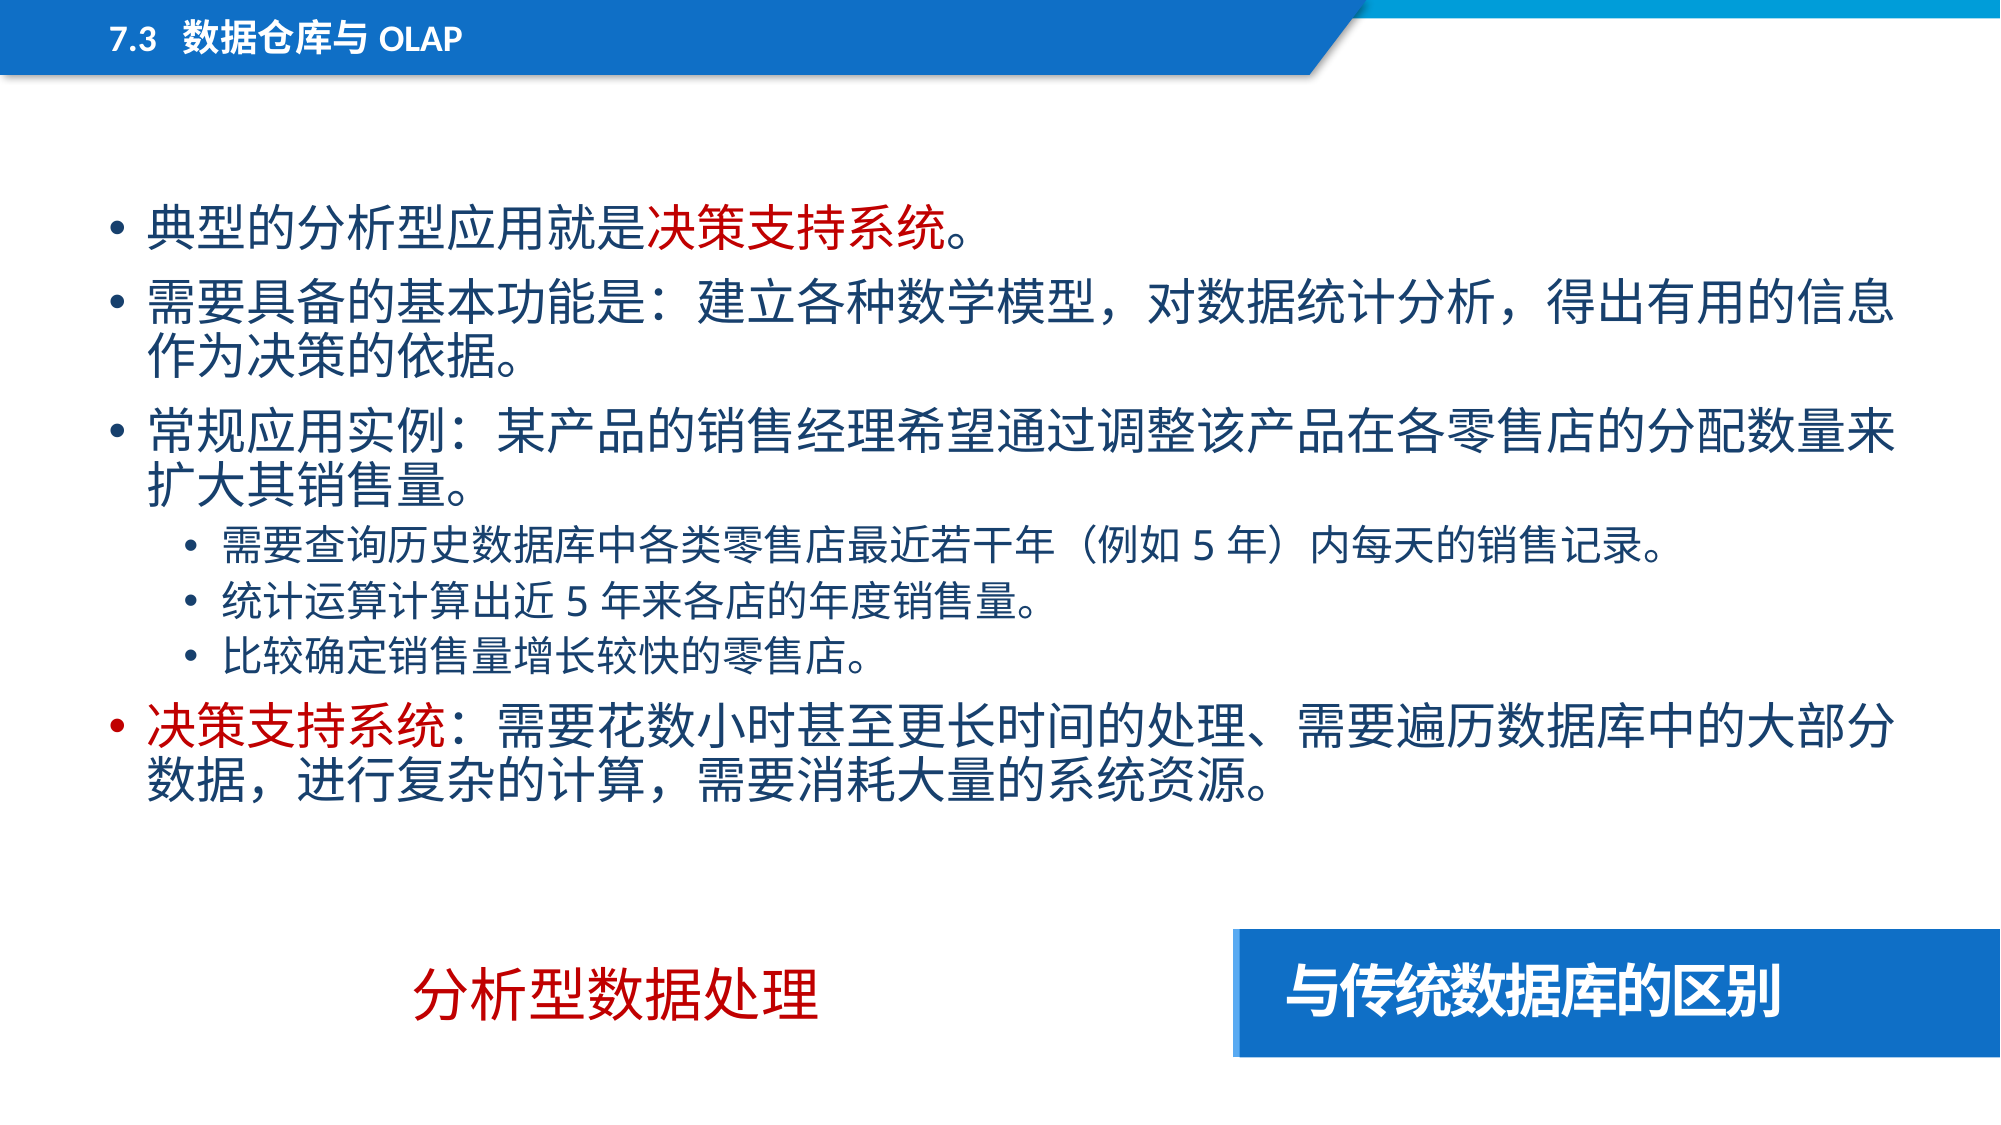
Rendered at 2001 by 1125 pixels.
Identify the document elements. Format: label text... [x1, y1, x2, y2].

list 7.3 数据仓库与OLAP [93, 11, 1138, 68]
text_box 分析型数据处理 [396, 950, 835, 1036]
list 与传统数据库的区别 [1239, 929, 2000, 1058]
text_box 典型的分析型应用就是决策支持系统。 需要具备的基本功能是：建立各种数学模型，对数据统计分析，得出有用的信息作为决策的依据。 常规应用实例：某产品的销售经理希望通过调整该产品在各零售店的分配数量来扩大其销售量。 需要查询历史数据库中各类零售店最近若干年（例如5年）内每天的销售记录。 统计运算计算出近5年来各店的年度销售量。 比较确定销售量增长较快的零售店。 决策支持系统：需要花数小时甚至更长时间的处理、需要遍历数据库中的大部分数据，进行复杂的计算，需要消耗大量的系统资源。 [93, 195, 1921, 929]
